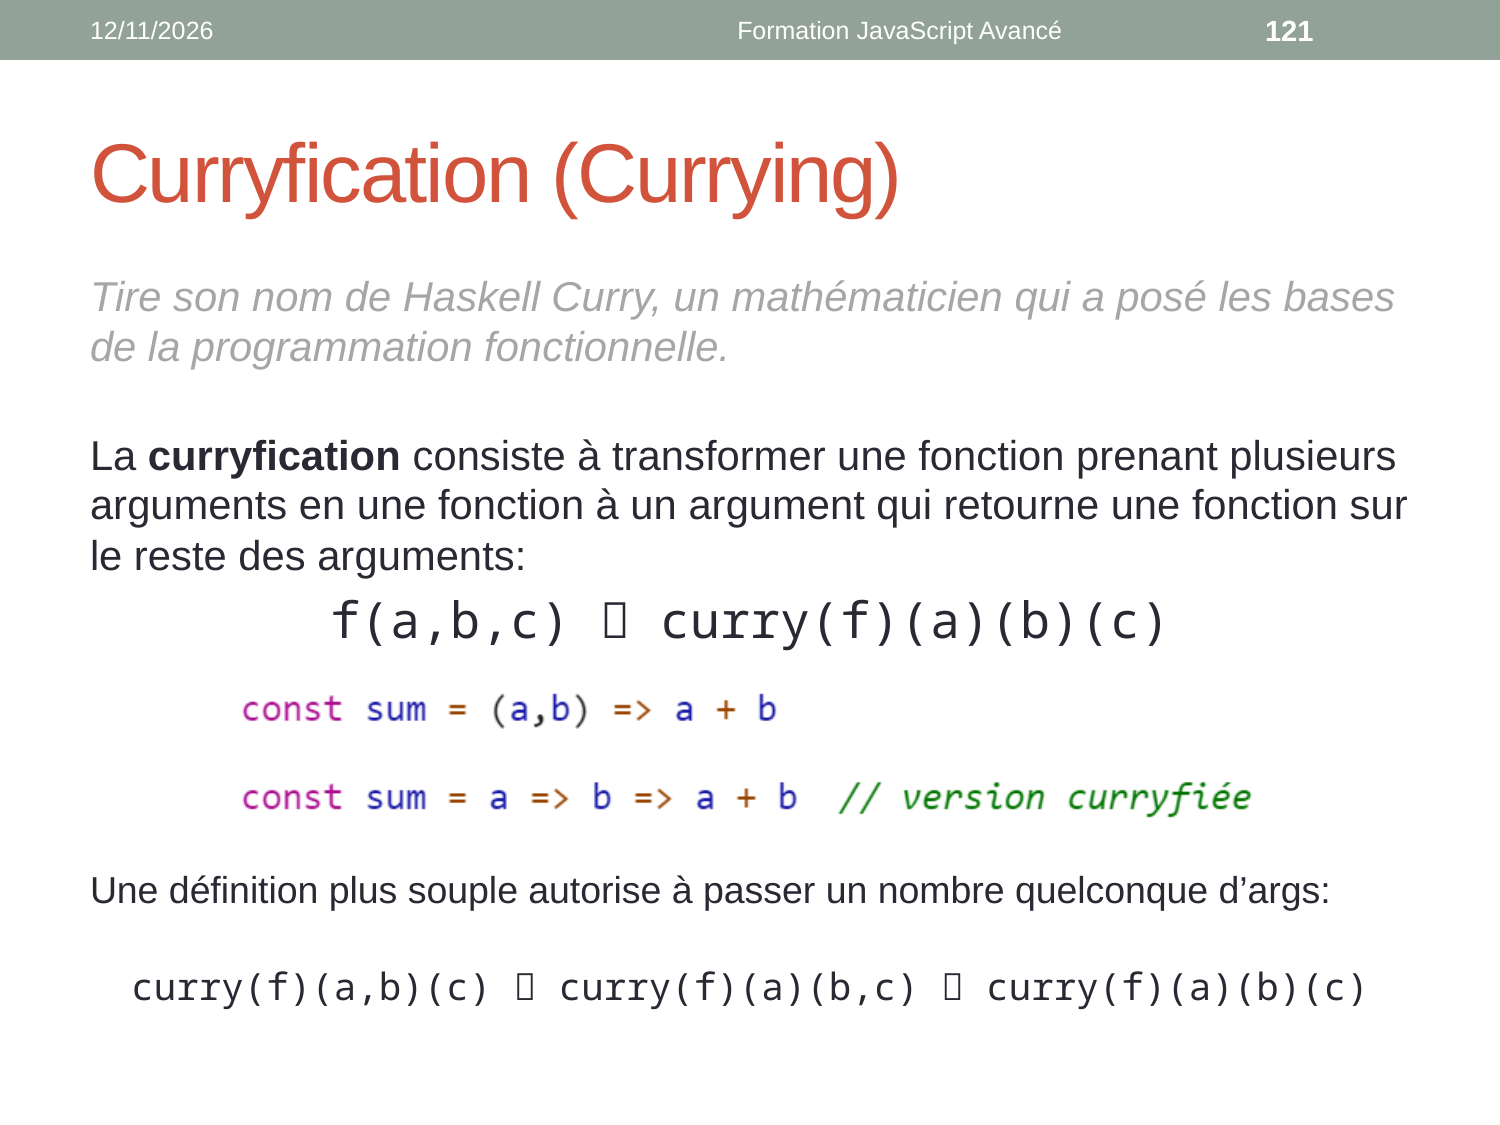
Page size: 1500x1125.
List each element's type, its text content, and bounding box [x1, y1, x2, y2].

picture [230, 680, 1266, 822]
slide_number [75, 3, 550, 57]
title Curryfication (Currying) [75, 87, 1425, 250]
footer Formation JavaScript Avancé [562, 3, 1238, 57]
slide_number 121 [1250, 3, 1425, 57]
list Tire son nom de Haskell Curry, un mathématicien qui a posé les bases de la programmation fonctionnelle. La curryfication consiste à transformer une fonction prenant plusieurs arguments en une fonction à un argument qui retourne une fonction sur le reste des arguments: f(a,b,c)  curry(f)(a)(b)(c) Une définition plus souple autorise à passer un nombre quelconque d’args: curry(f)(a,b)(c)  curry(f)(a)(b,c)  curry(f)(a)(b)(c) [75, 262, 1425, 1063]
